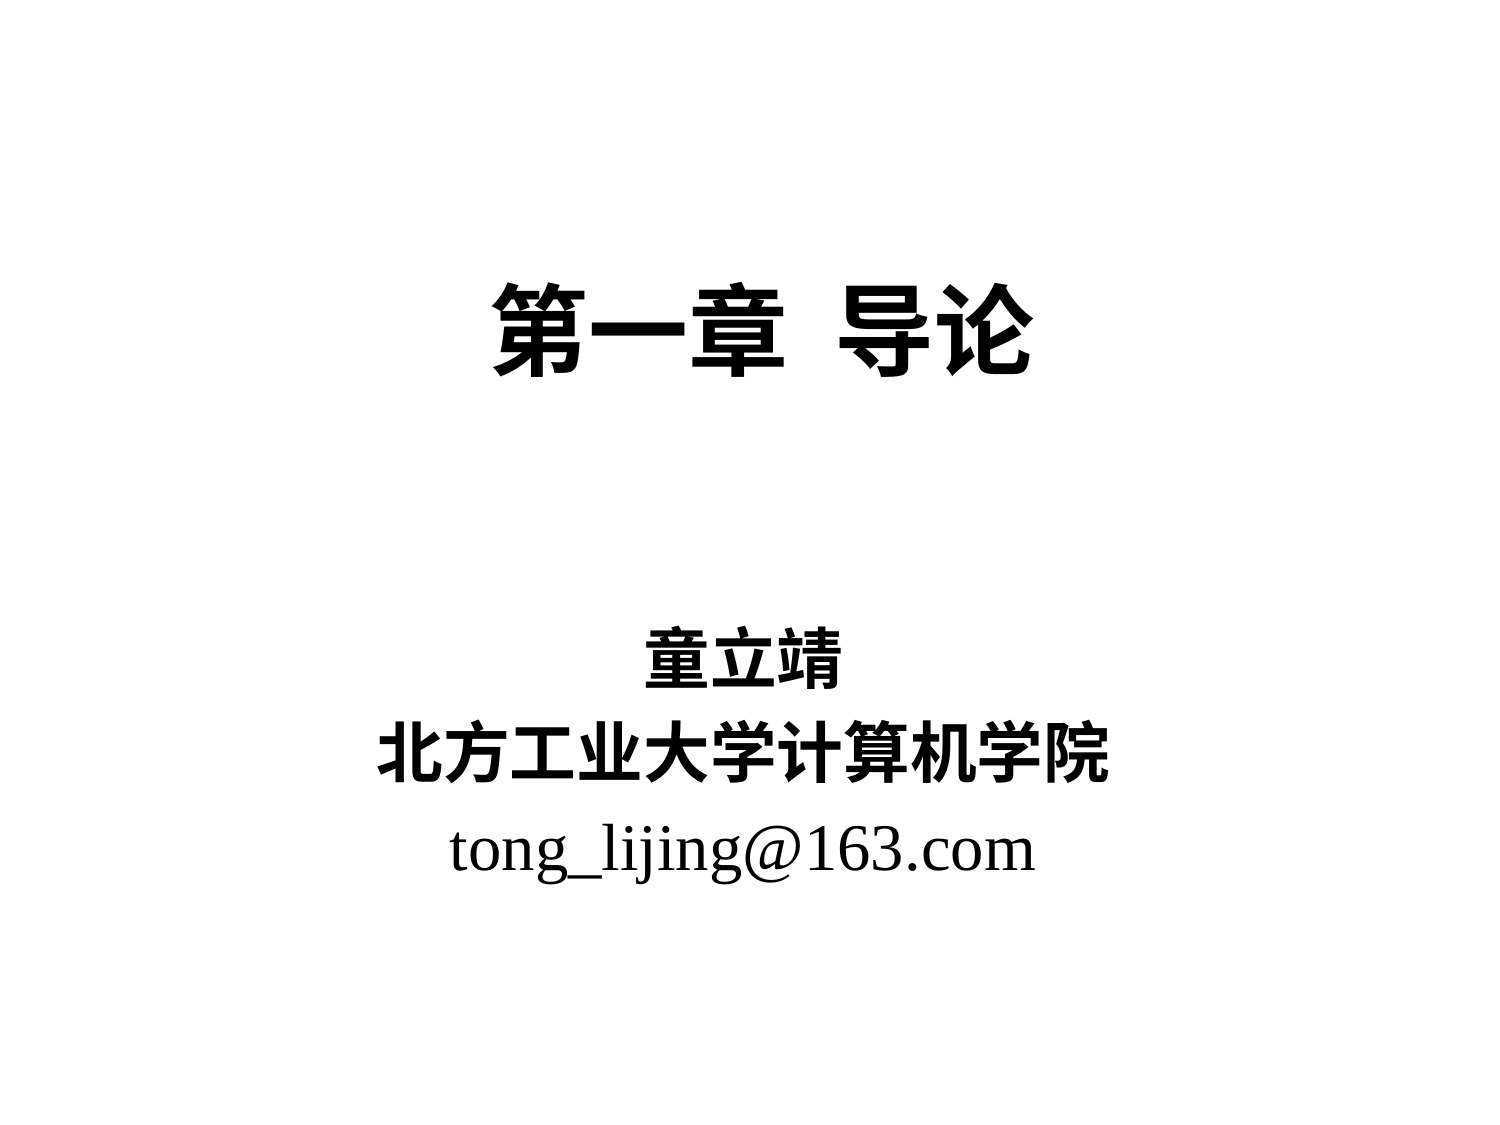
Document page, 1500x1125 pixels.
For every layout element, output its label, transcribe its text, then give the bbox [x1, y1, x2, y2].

title 第一章 导论 [123, 207, 1400, 450]
subtitle 童立靖 北方工业大学计算机学院 tong_lijing@163.com [218, 609, 1269, 898]
